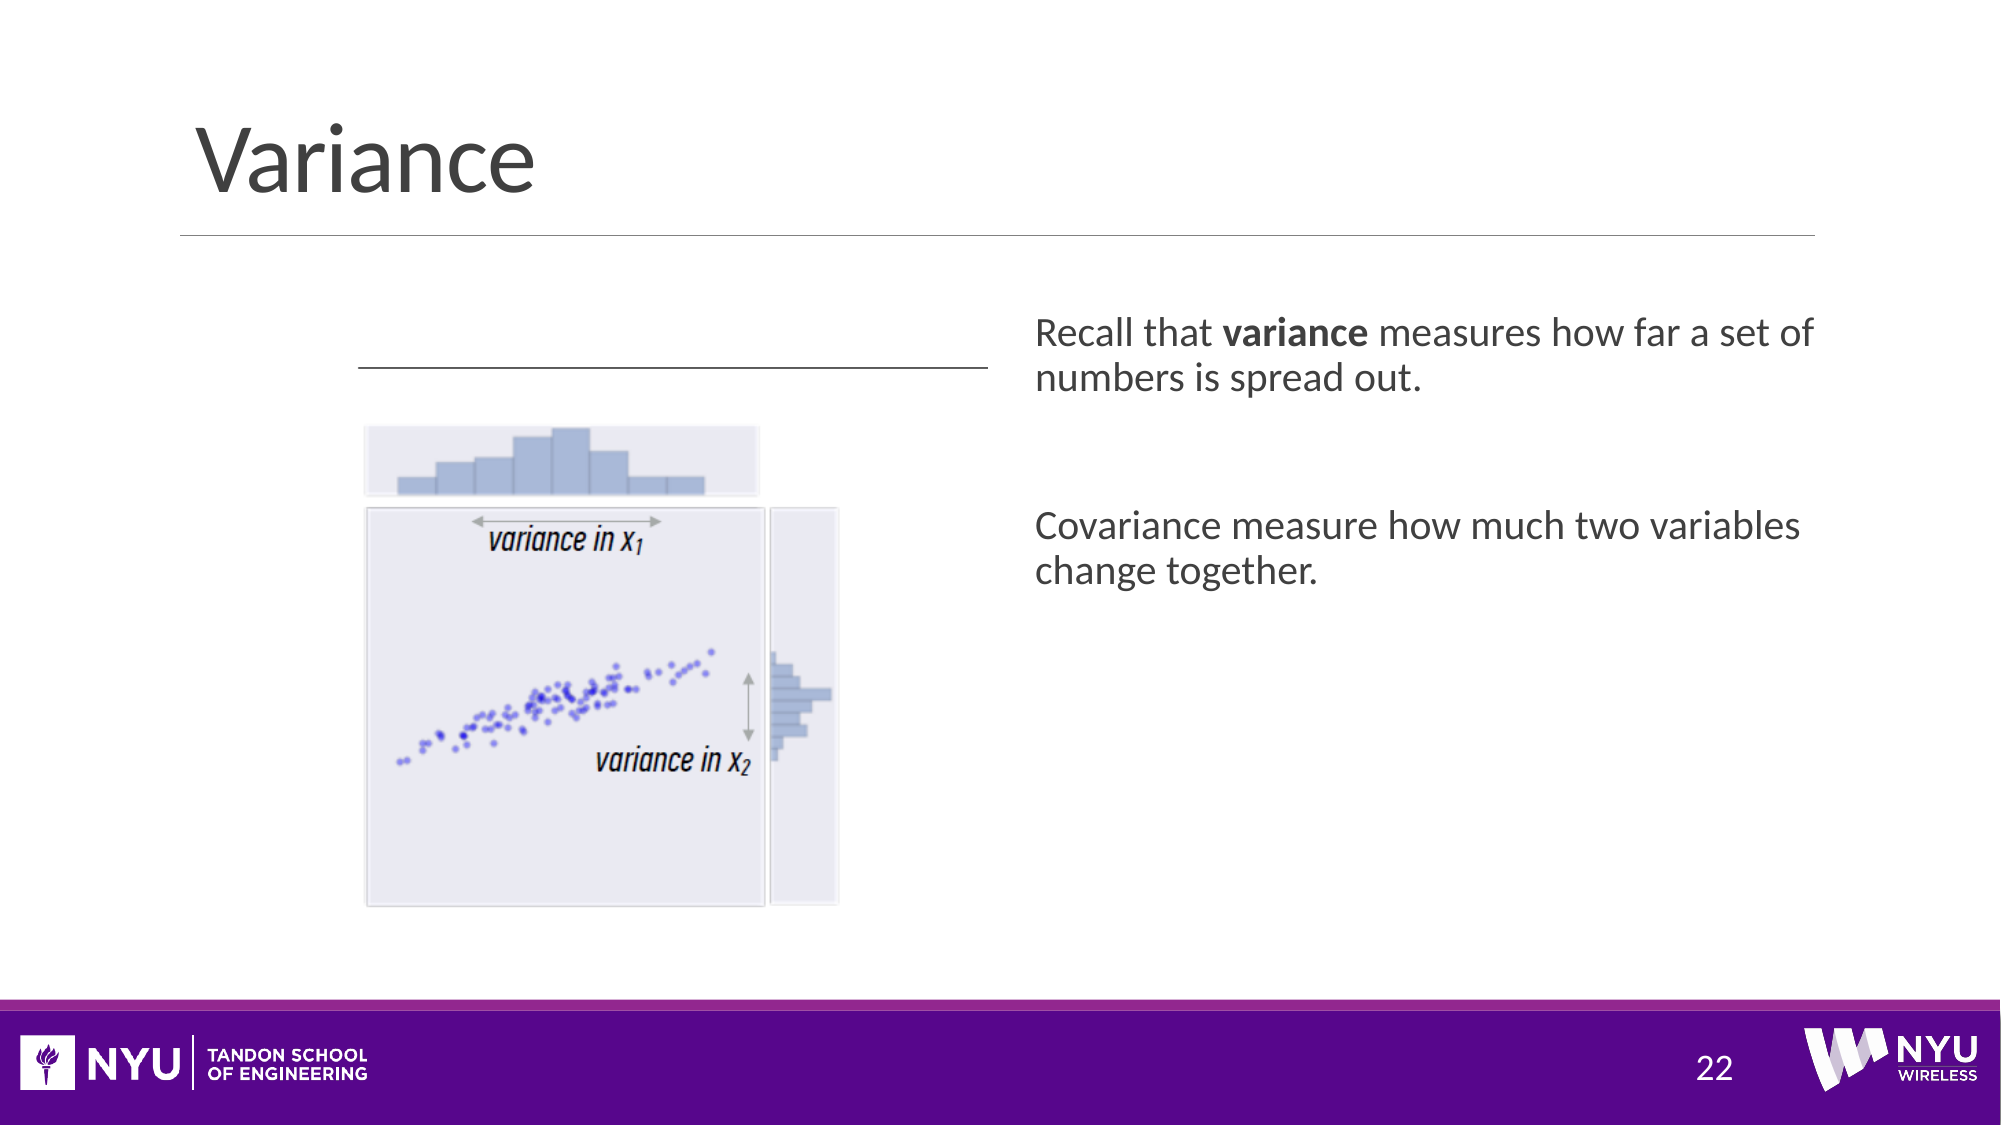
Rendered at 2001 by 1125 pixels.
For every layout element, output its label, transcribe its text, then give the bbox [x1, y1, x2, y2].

list Recall that variance measures how far a set of numbers is spread out. Covariance measure how much two variables change together. [1020, 302, 1830, 963]
title Variance [180, 47, 1830, 220]
slide_number 22 [1533, 1035, 1749, 1096]
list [324, 362, 988, 996]
